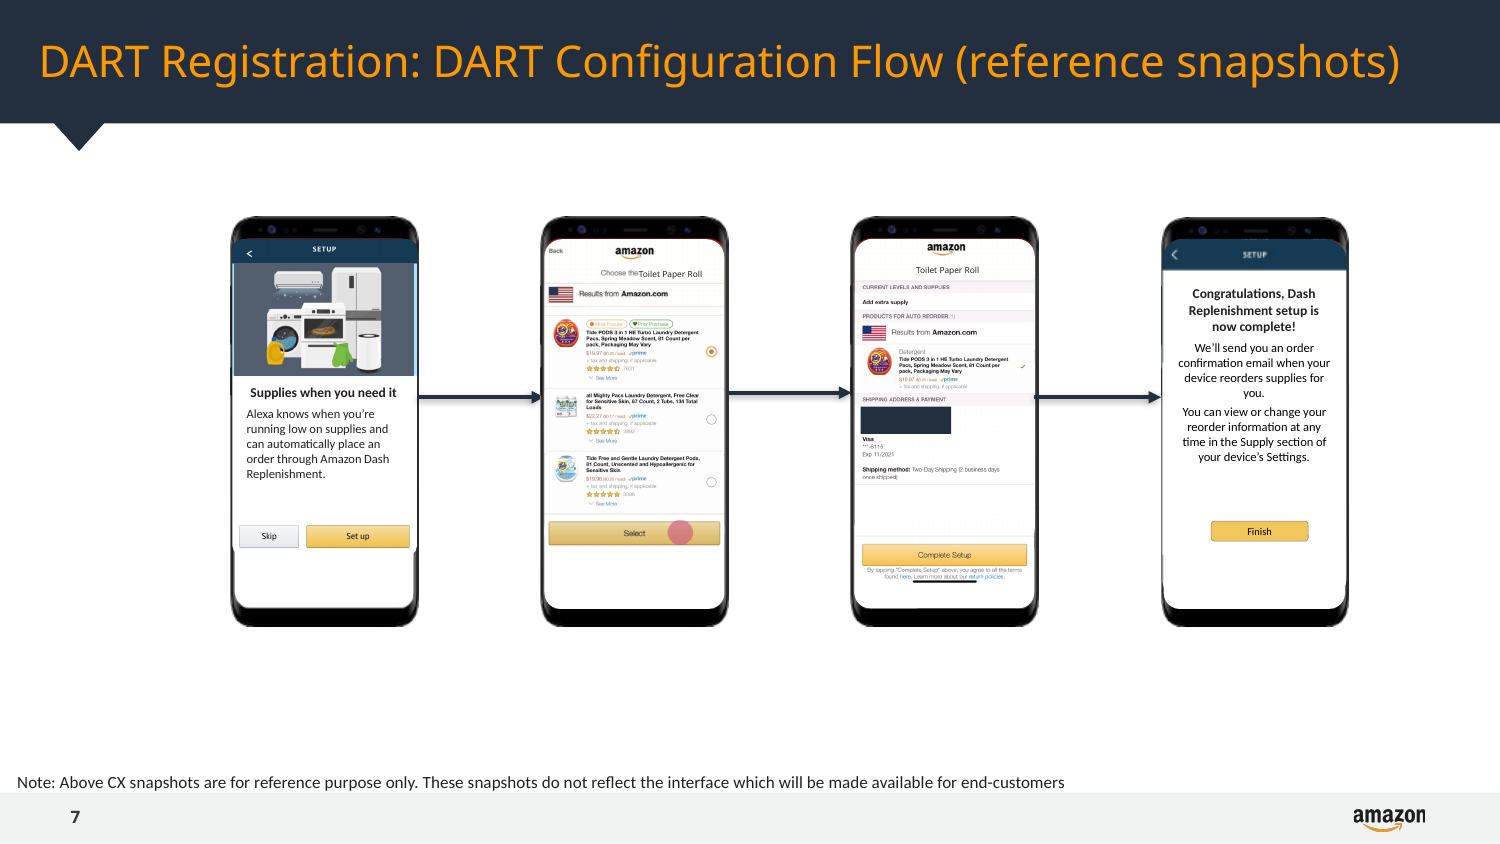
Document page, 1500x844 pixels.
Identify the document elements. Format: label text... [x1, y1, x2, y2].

text_box Note: Above CX snapshots are for reference purpose only. These snapshots do not reflect the interface which will be made available for end-customers [17, 771, 1219, 792]
picture [545, 314, 724, 511]
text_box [540, 512, 729, 627]
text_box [850, 216, 1039, 627]
title DART Registration: DART Configuration Flow (reference snapshots) [38, 0, 1430, 131]
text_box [540, 216, 729, 319]
slide_number 7 [50, 792, 126, 844]
picture [859, 343, 1033, 394]
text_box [230, 216, 419, 627]
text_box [1160, 217, 1350, 628]
